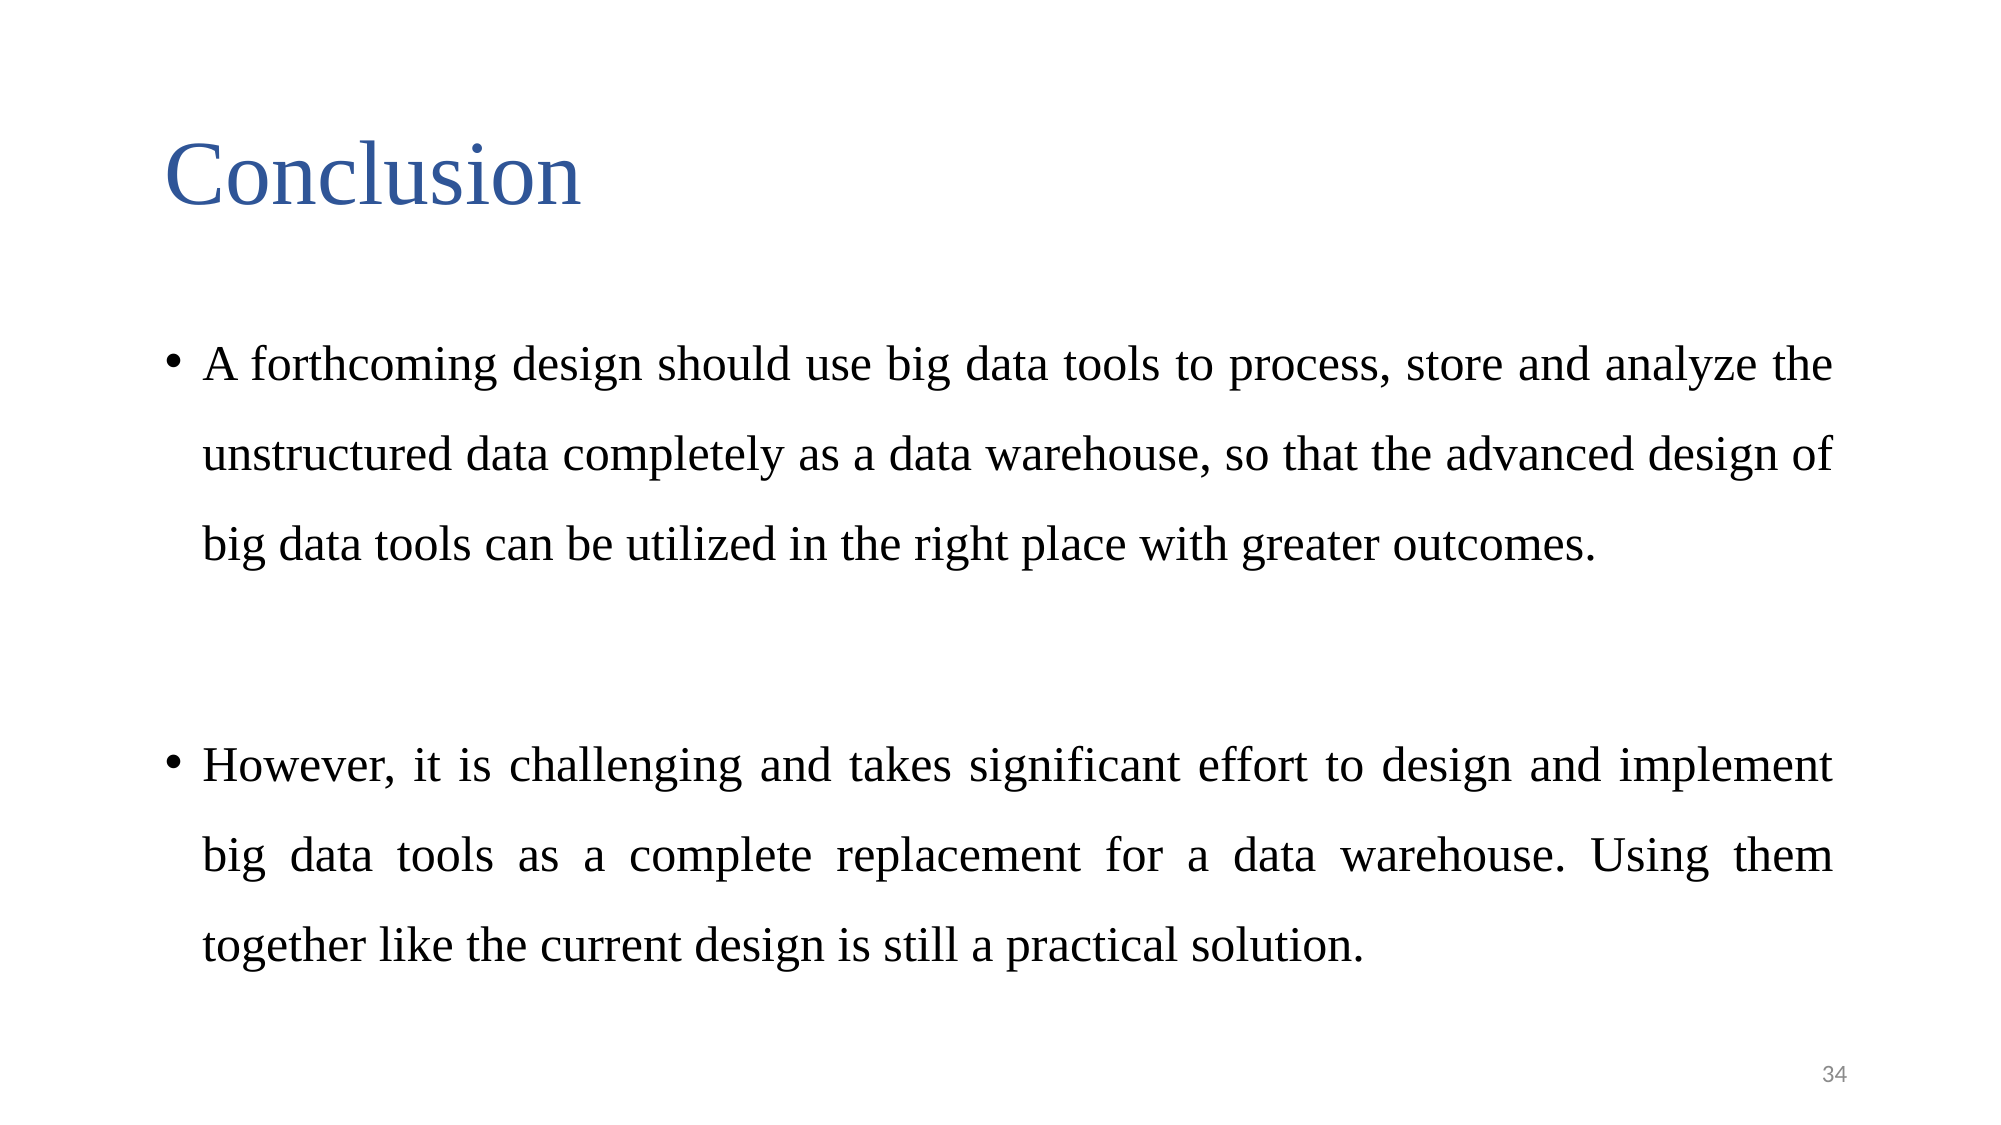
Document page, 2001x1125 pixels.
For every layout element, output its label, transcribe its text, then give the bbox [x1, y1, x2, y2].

title Conclusion [149, 44, 1851, 292]
list A forthcoming design should use big data tools to process, store and analyze the unstructured data completely as a data warehouse, so that the advanced design of big data tools can be utilized in the right place with greater outcomes. However, it is challenging and takes significant effort to design and implement big data tools as a complete replacement for a data warehouse. Using them together like the current design is still a practical solution. [149, 292, 1851, 1057]
slide_number 34 [1412, 1042, 1863, 1103]
